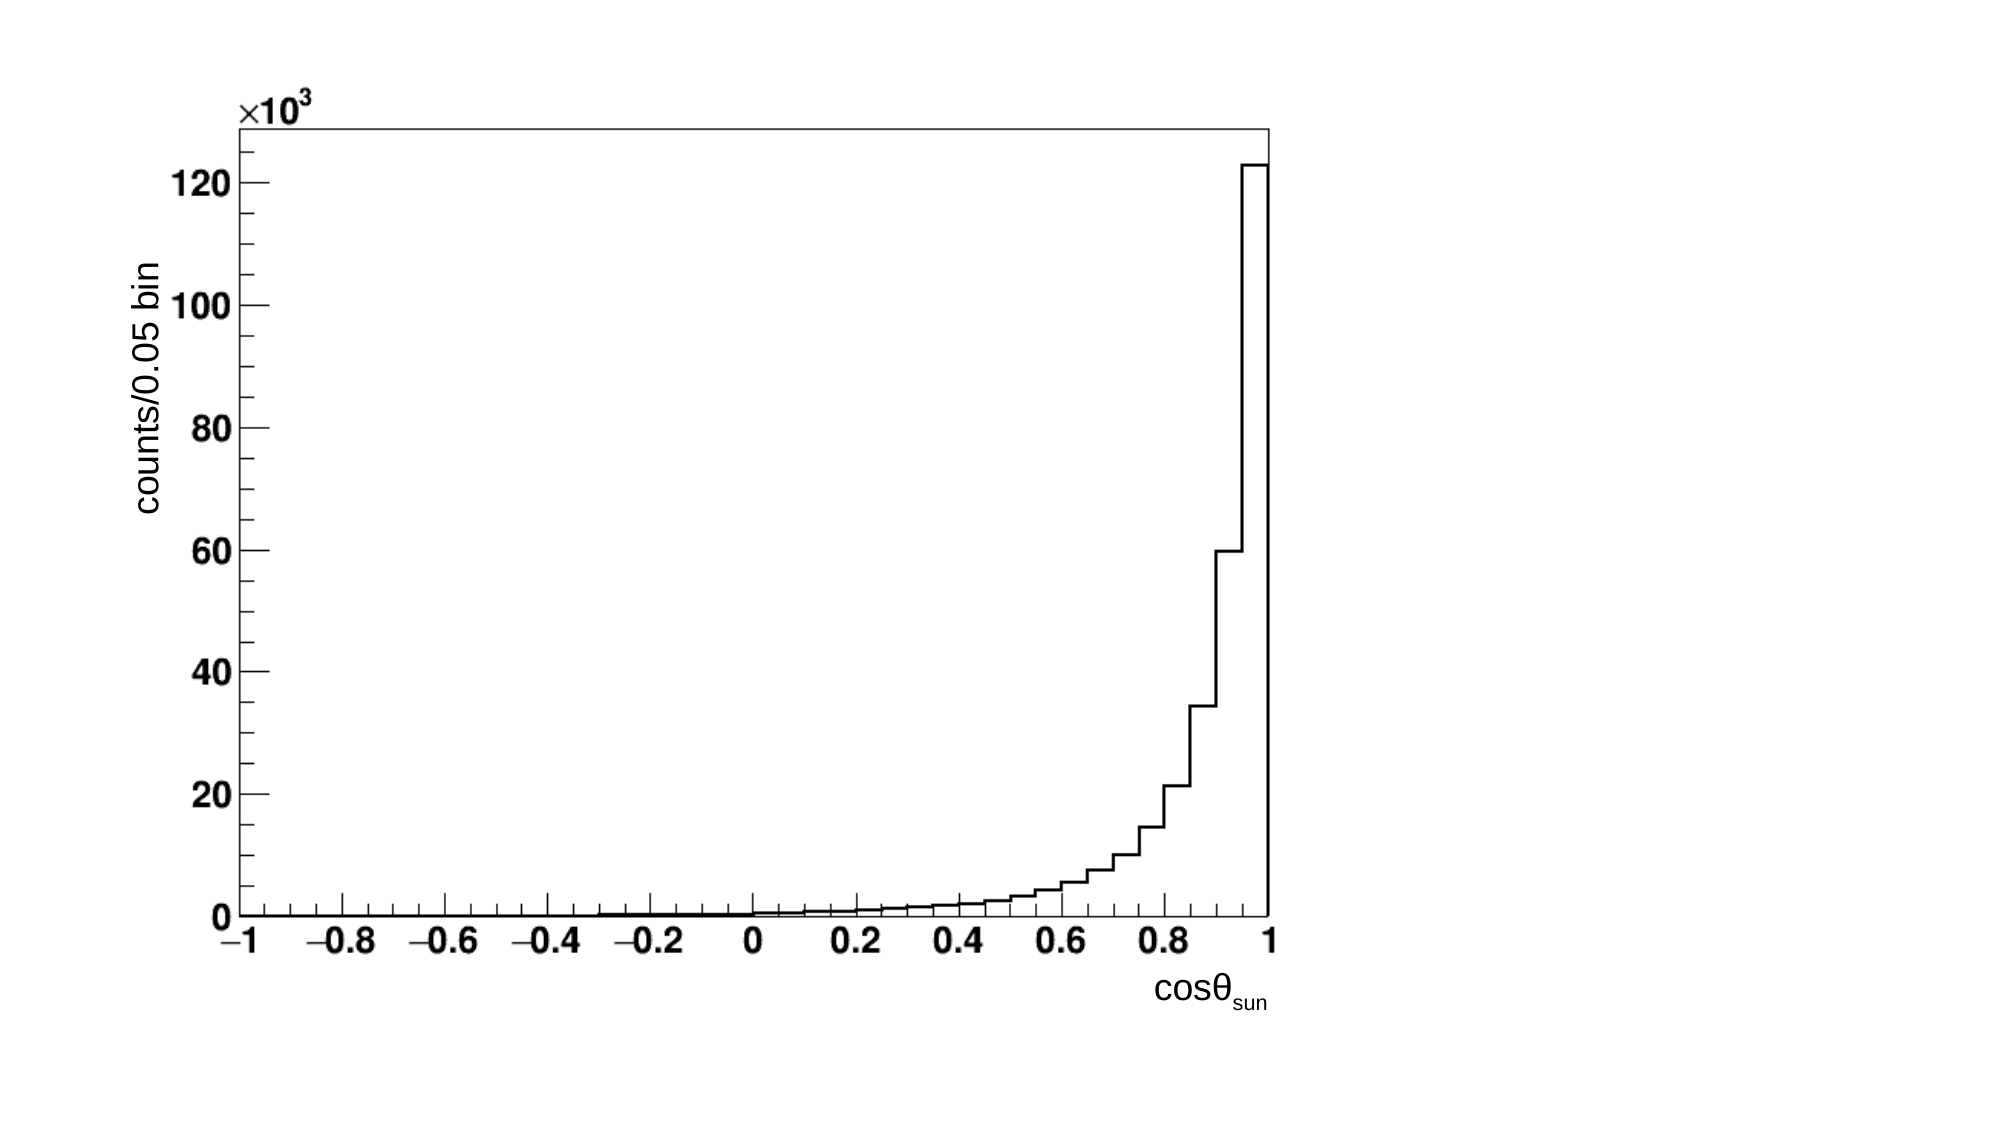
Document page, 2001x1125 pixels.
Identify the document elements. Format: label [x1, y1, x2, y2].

text_box [113, 75, 1302, 1017]
